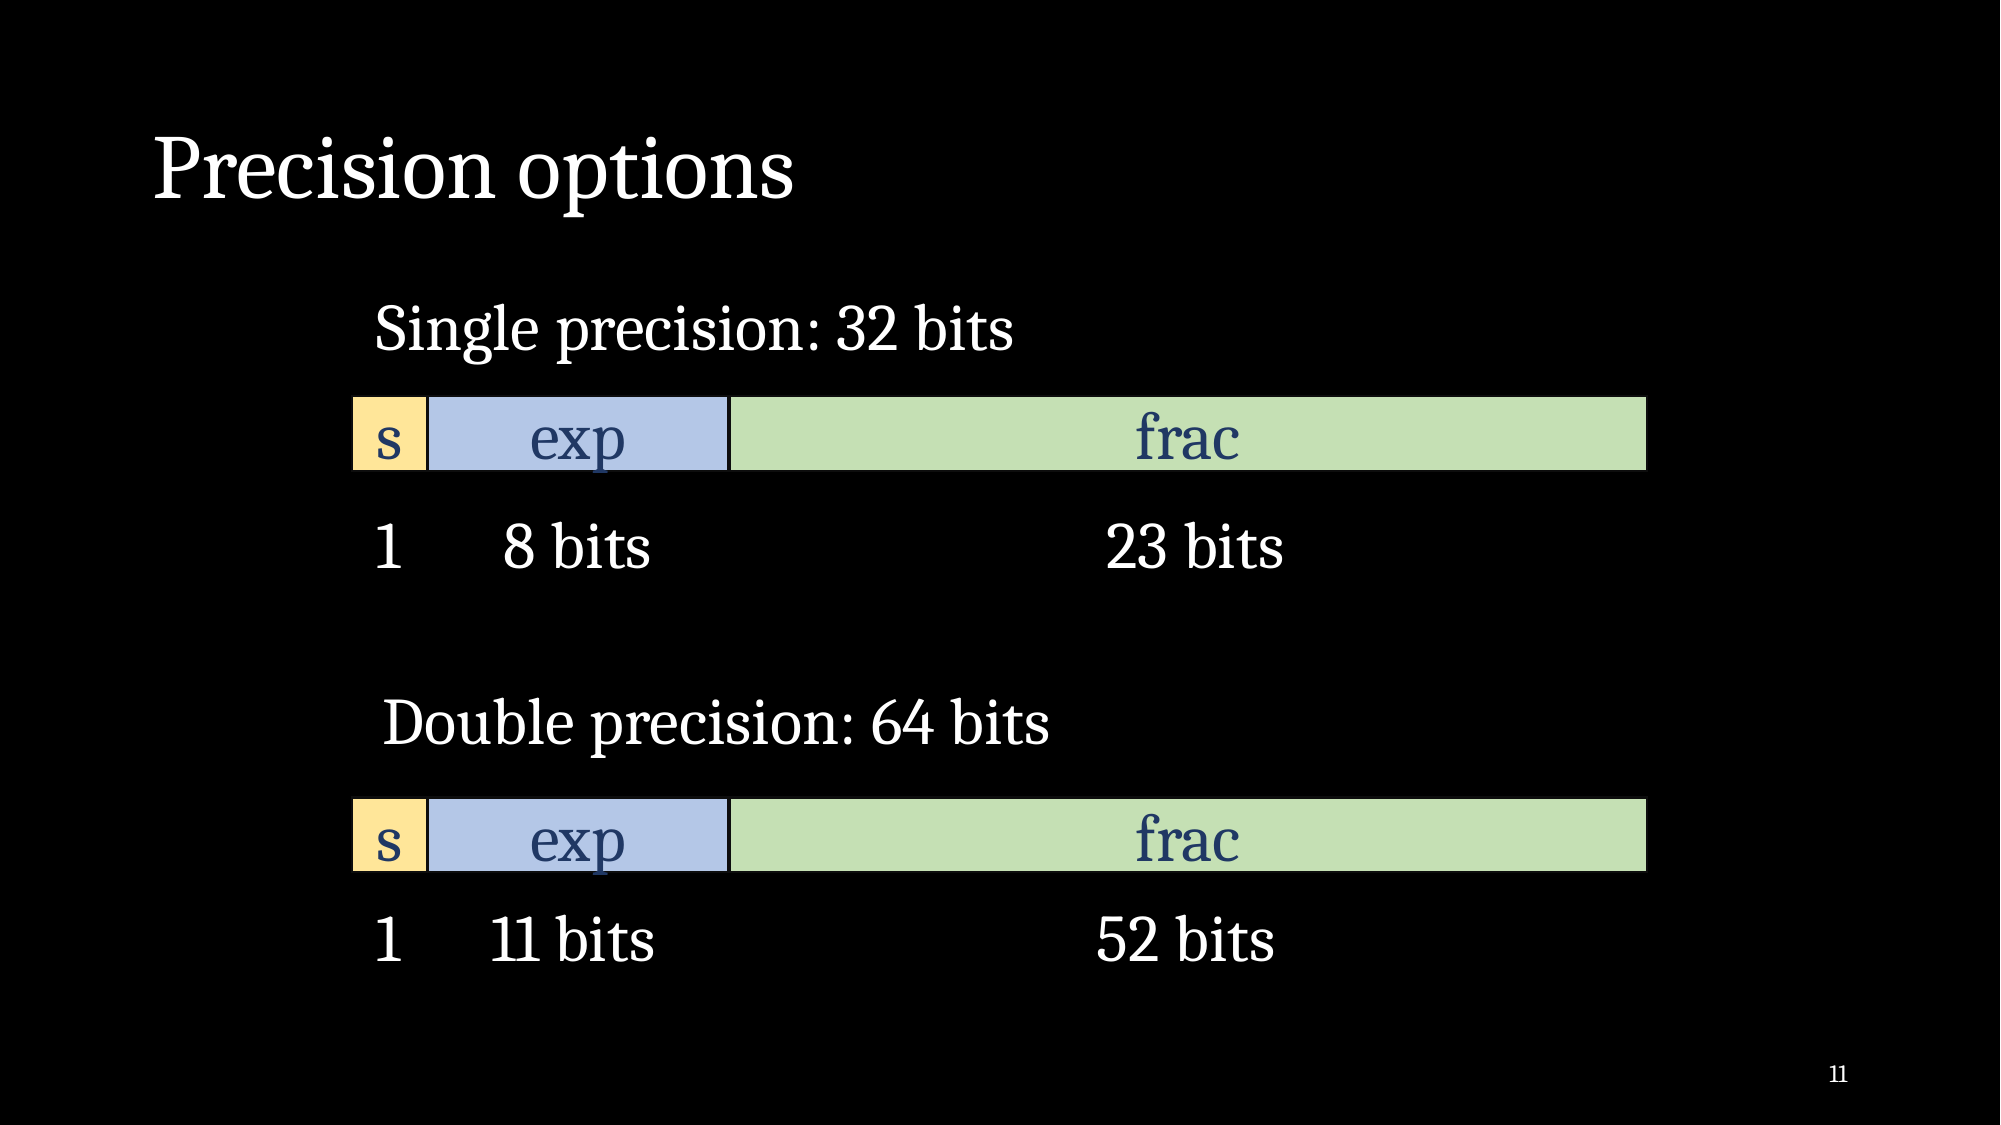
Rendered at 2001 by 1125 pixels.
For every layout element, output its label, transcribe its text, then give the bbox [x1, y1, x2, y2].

text_box 1 [362, 887, 417, 983]
text_box 11 bits [476, 887, 671, 983]
title Precision options [137, 59, 1863, 278]
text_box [351, 797, 1647, 873]
slide_number 11 [1412, 1042, 1863, 1103]
text_box 1 [362, 493, 417, 589]
text_box Single precision: 32 bits [362, 276, 1031, 371]
text_box 23 bits [1091, 493, 1300, 589]
text_box 8 bits [489, 493, 668, 589]
text_box Double precision: 64 bits [367, 670, 1067, 766]
text_box 52 bits [1081, 887, 1291, 983]
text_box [351, 395, 1647, 471]
